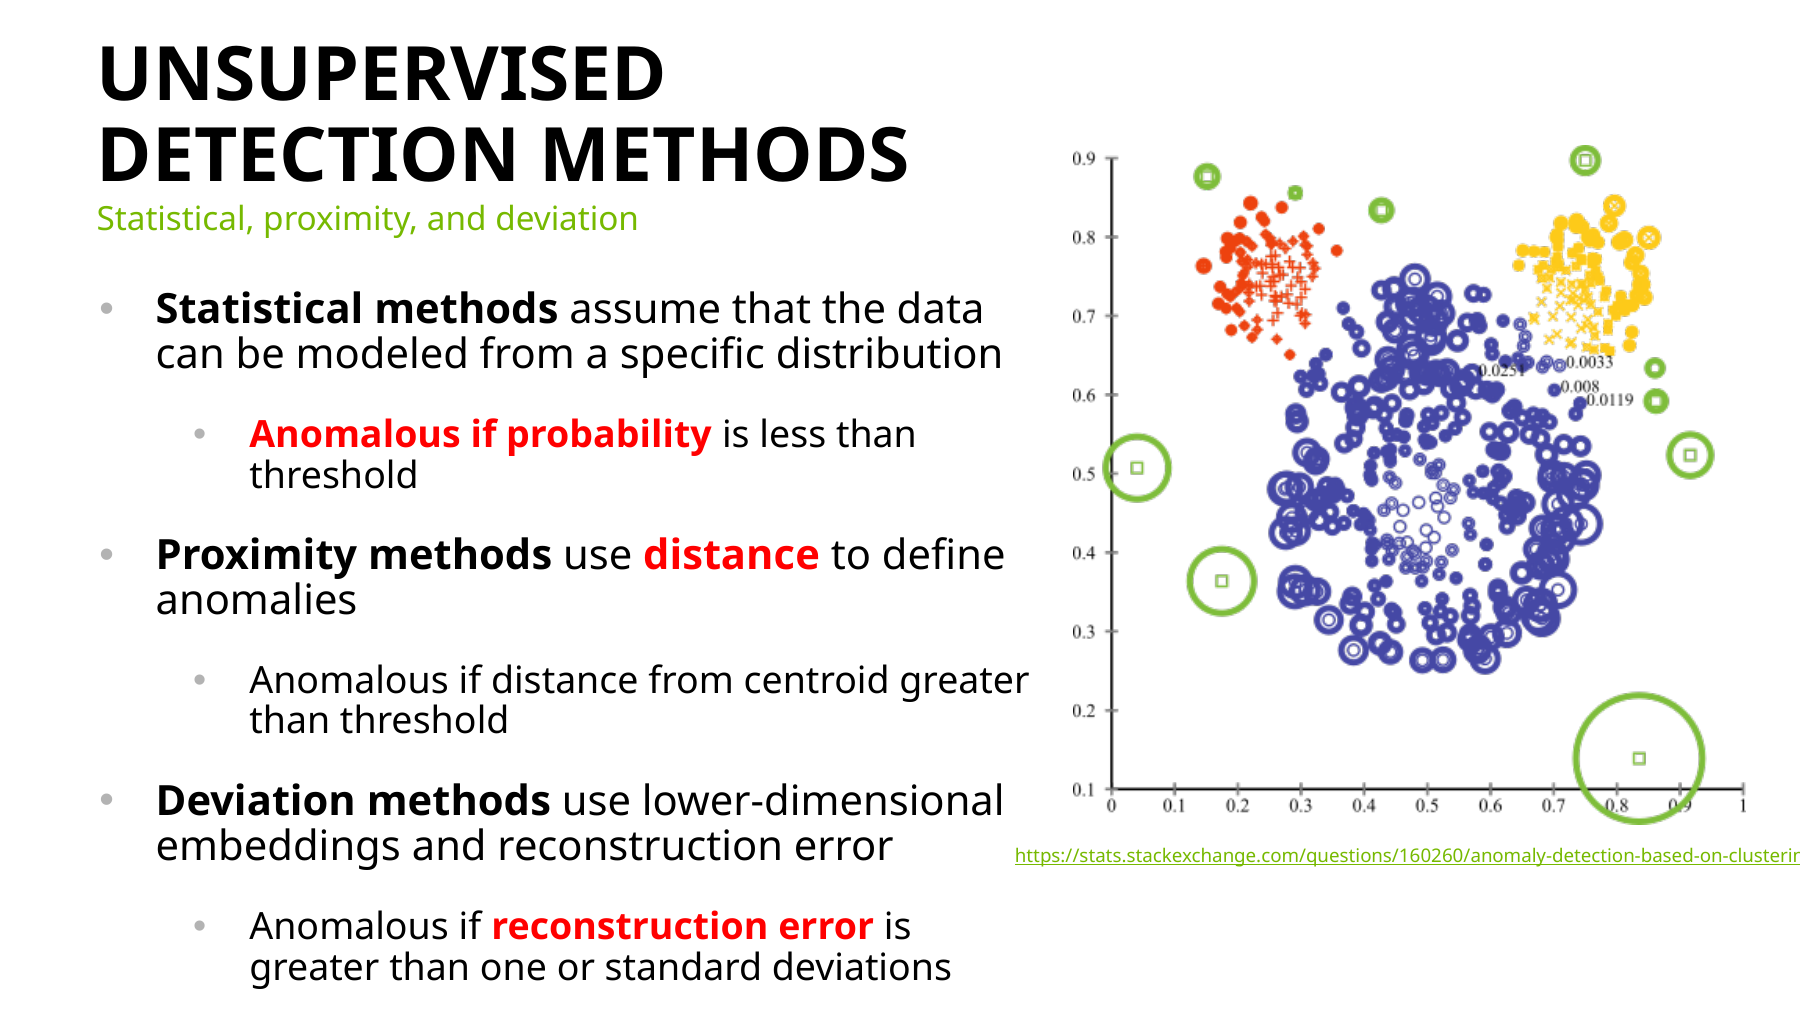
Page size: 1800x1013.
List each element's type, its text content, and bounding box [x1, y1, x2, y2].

text_box https://stats.stackexchange.com/questions/160260/anomaly-detection-based-on-clustering [999, 837, 1800, 874]
title UNSUPERVISED DETECTION METHODS [81, 103, 1054, 194]
list Statistical, proximity, and deviation [81, 194, 1054, 281]
picture [1073, 145, 1746, 826]
list Statistical methods assume that the data can be modeled from a specific distribution Anomalous if probability is less than threshold Proximity methods use distance to define anomalies Anomalous if distance from centroid greater than threshold Deviation methods use lower-dimensional embeddings and reconstruction error Anomalous if reconstruction error is greater than one or standard deviations [84, 281, 1054, 887]
